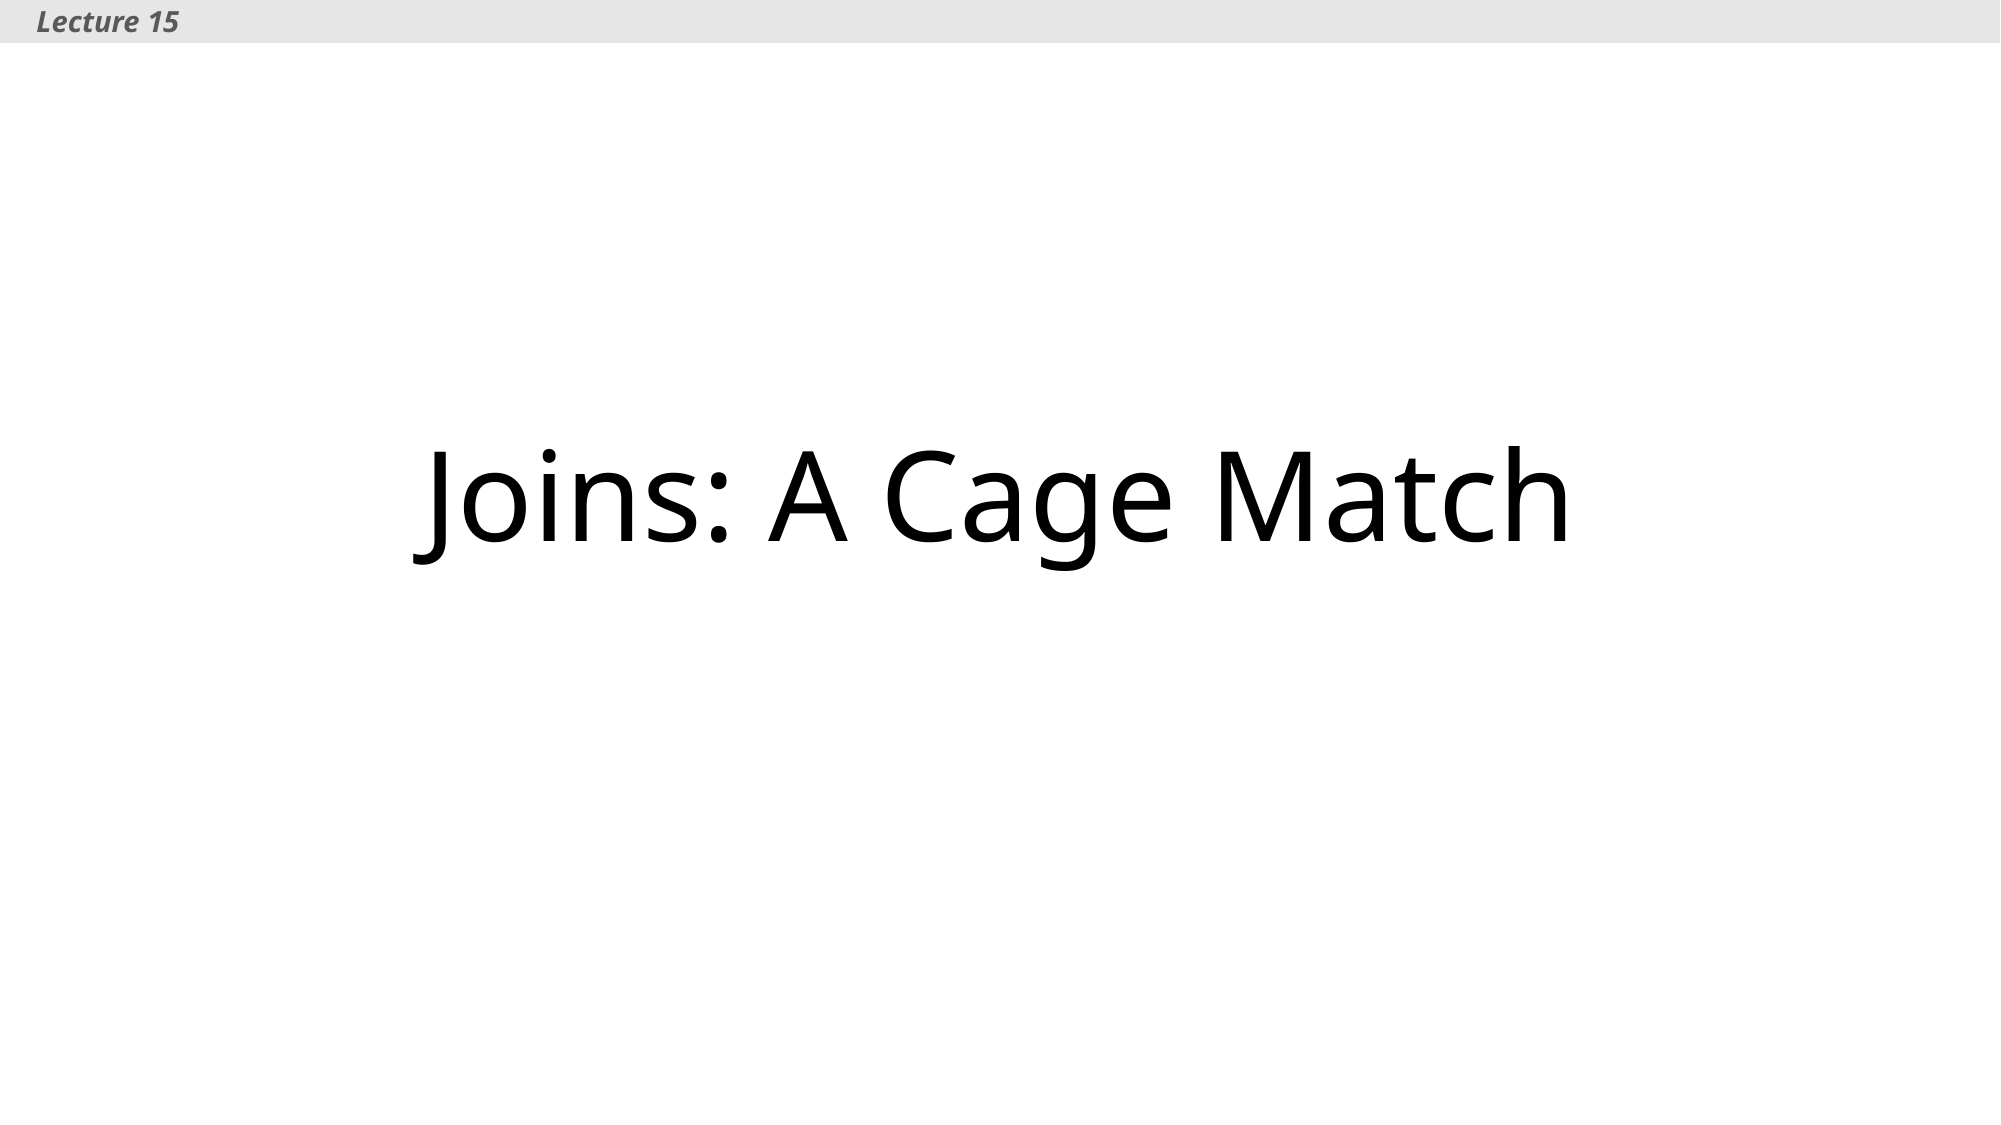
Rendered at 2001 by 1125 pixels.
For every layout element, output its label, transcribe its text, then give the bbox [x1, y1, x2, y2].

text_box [0, 0, 2000, 47]
title Joins: A Cage Match [249, 184, 1750, 576]
